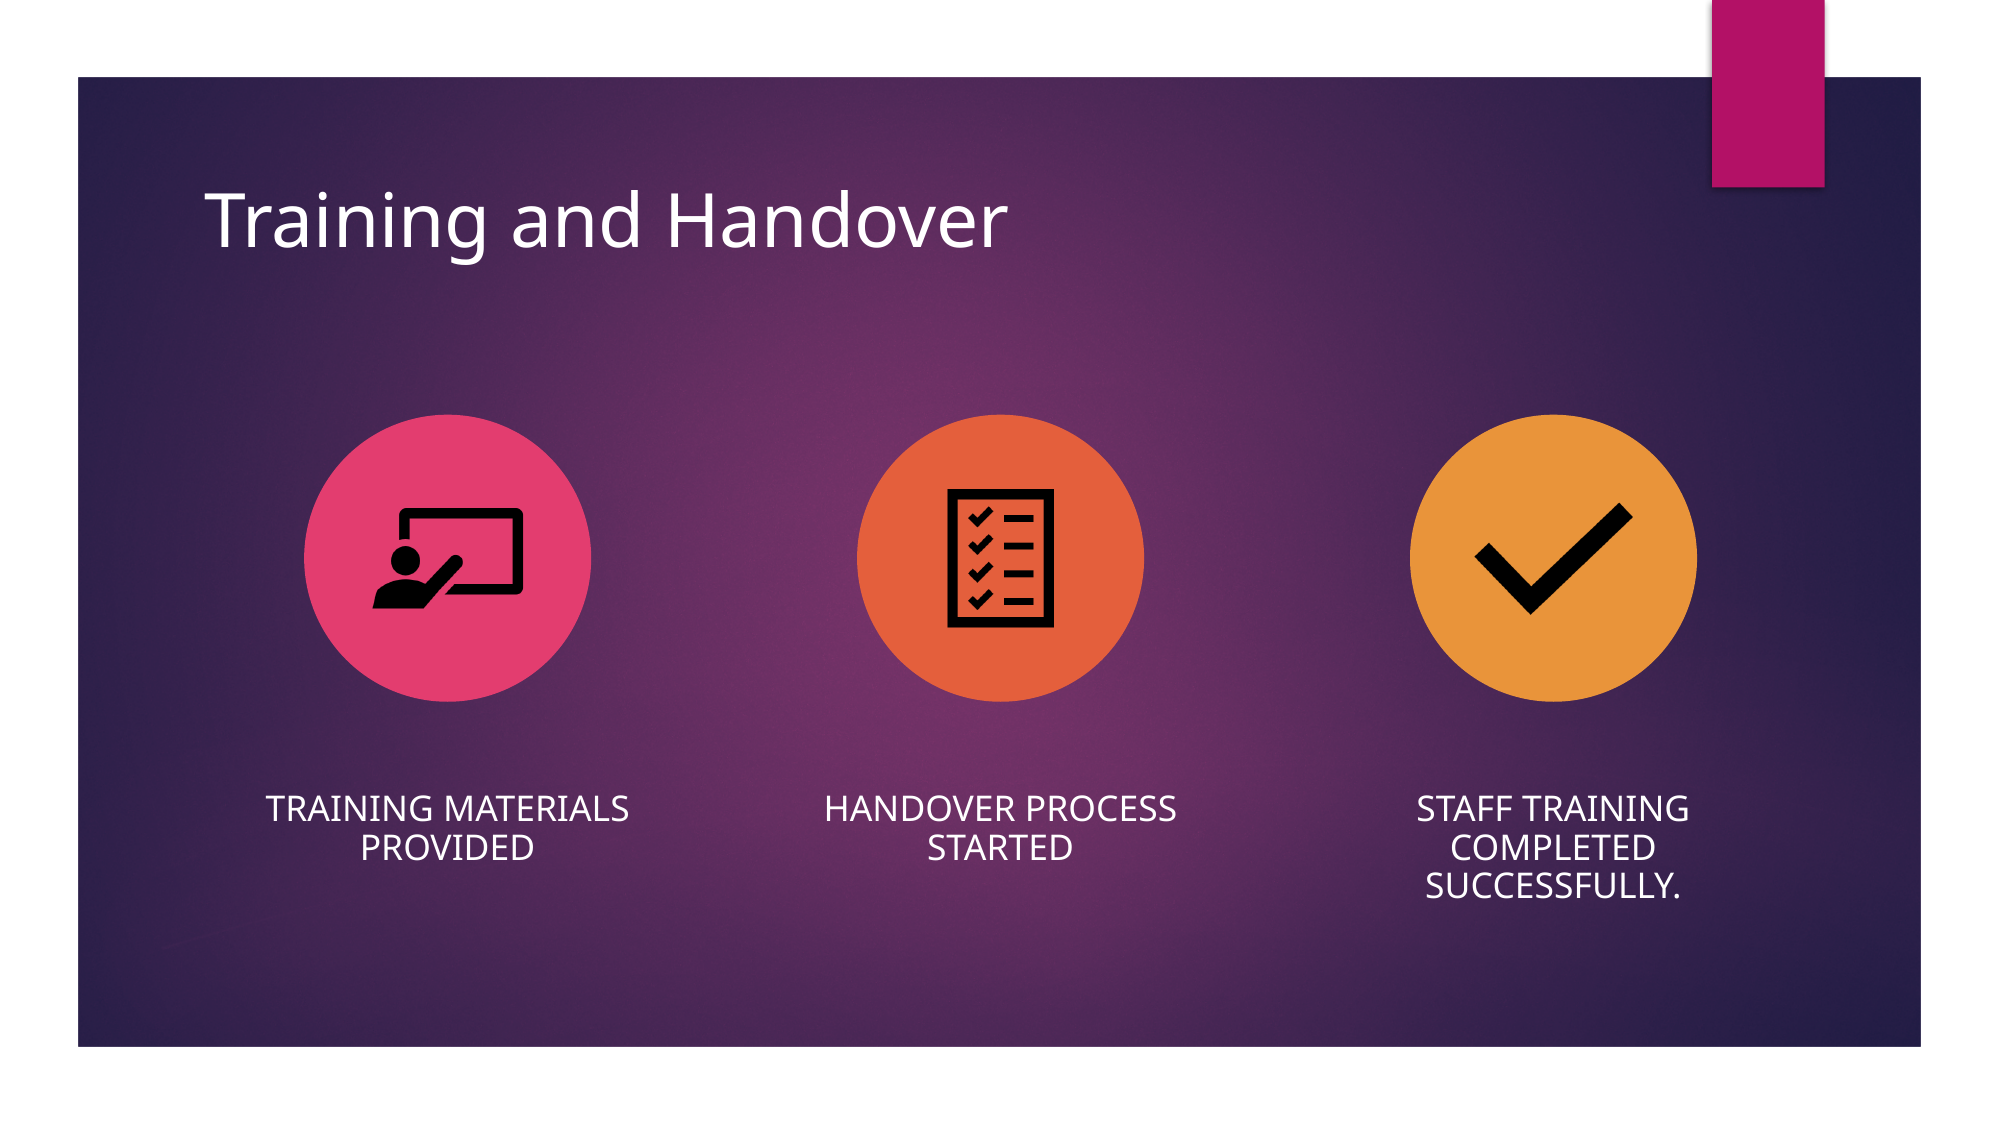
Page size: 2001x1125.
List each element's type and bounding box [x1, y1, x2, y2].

text_box [0, 0, 2000, 1125]
list [210, 380, 1791, 943]
